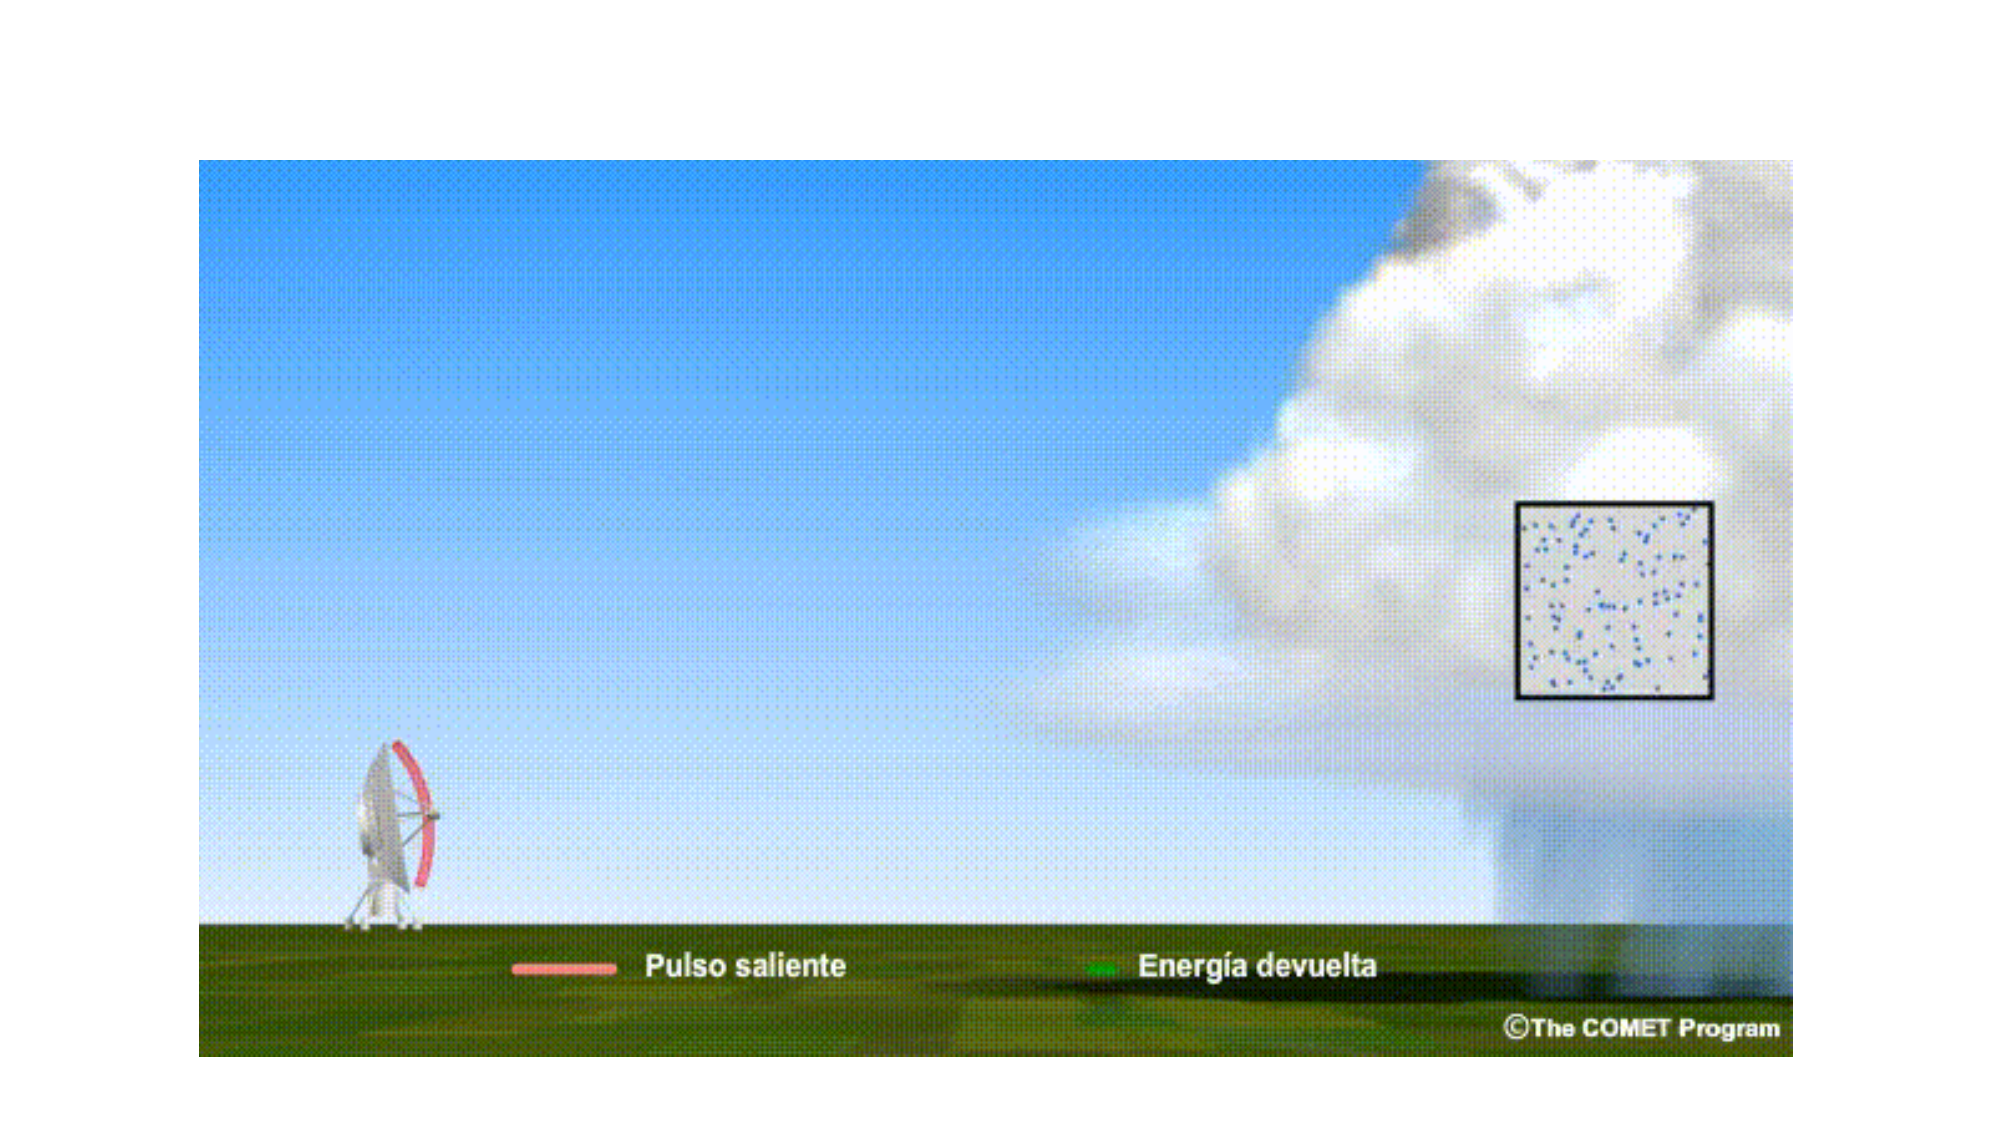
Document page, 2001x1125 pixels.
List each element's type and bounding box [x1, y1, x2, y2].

picture [199, 160, 1793, 1057]
